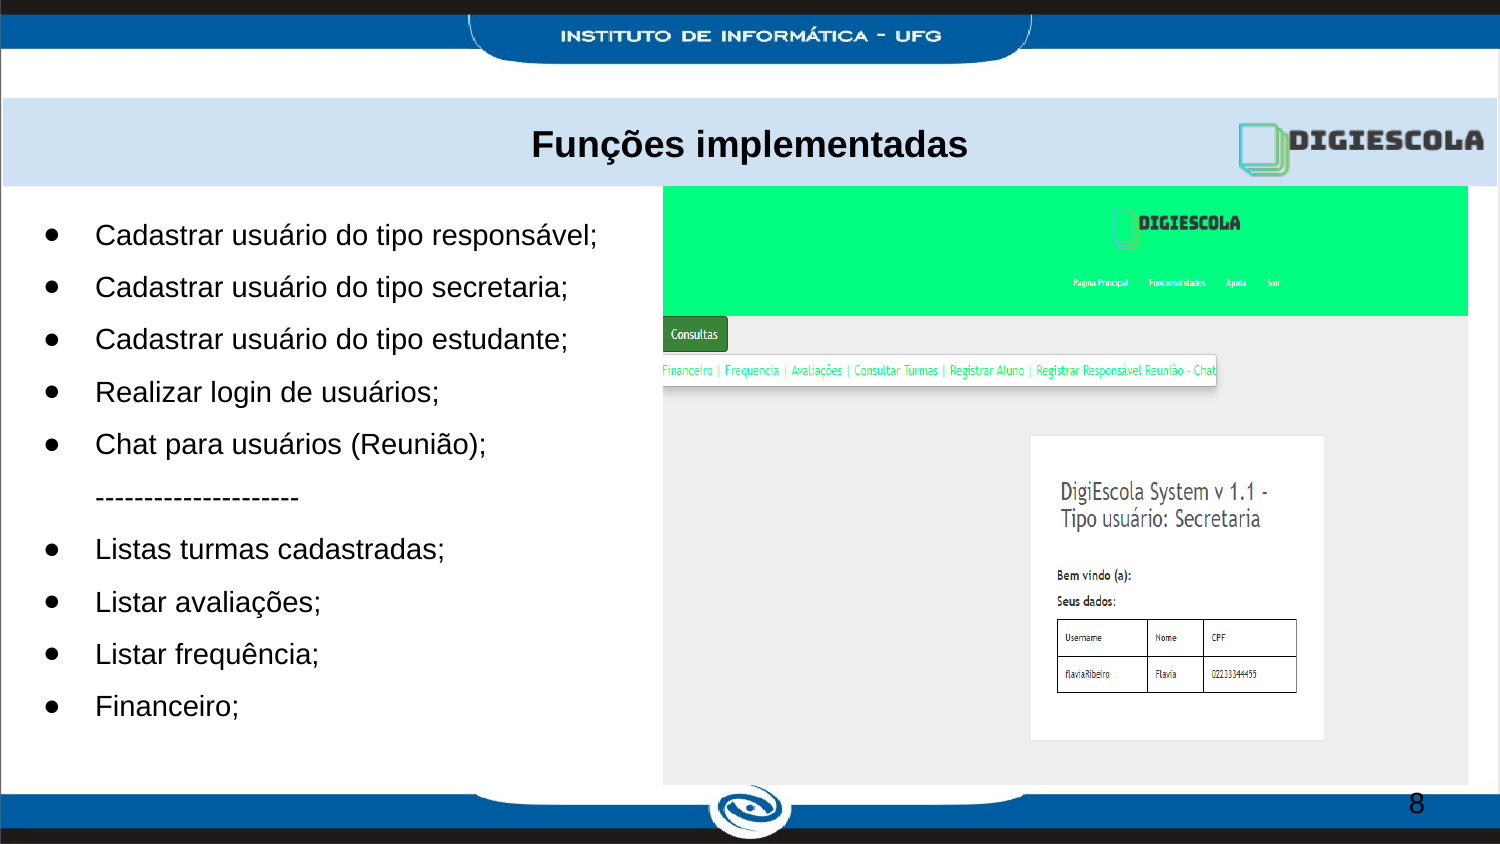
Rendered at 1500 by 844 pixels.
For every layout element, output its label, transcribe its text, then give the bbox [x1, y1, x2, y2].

list Cadastrar usuário do tipo responsável; Cadastrar usuário do tipo secretaria; Cadastrar usuário do tipo estudante; Realizar login de usuários; Chat para usuários (Reunião); --------------------- Listas turmas cadastradas; Listar avaliações; Listar frequência; Financeiro; [20, 198, 657, 785]
text_box Funções implementadas [3, 98, 1221, 187]
title Internet das Coisas [298, 61, 1202, 98]
picture [0, 0, 1500, 844]
slide_number 8 [1080, 794, 1425, 827]
